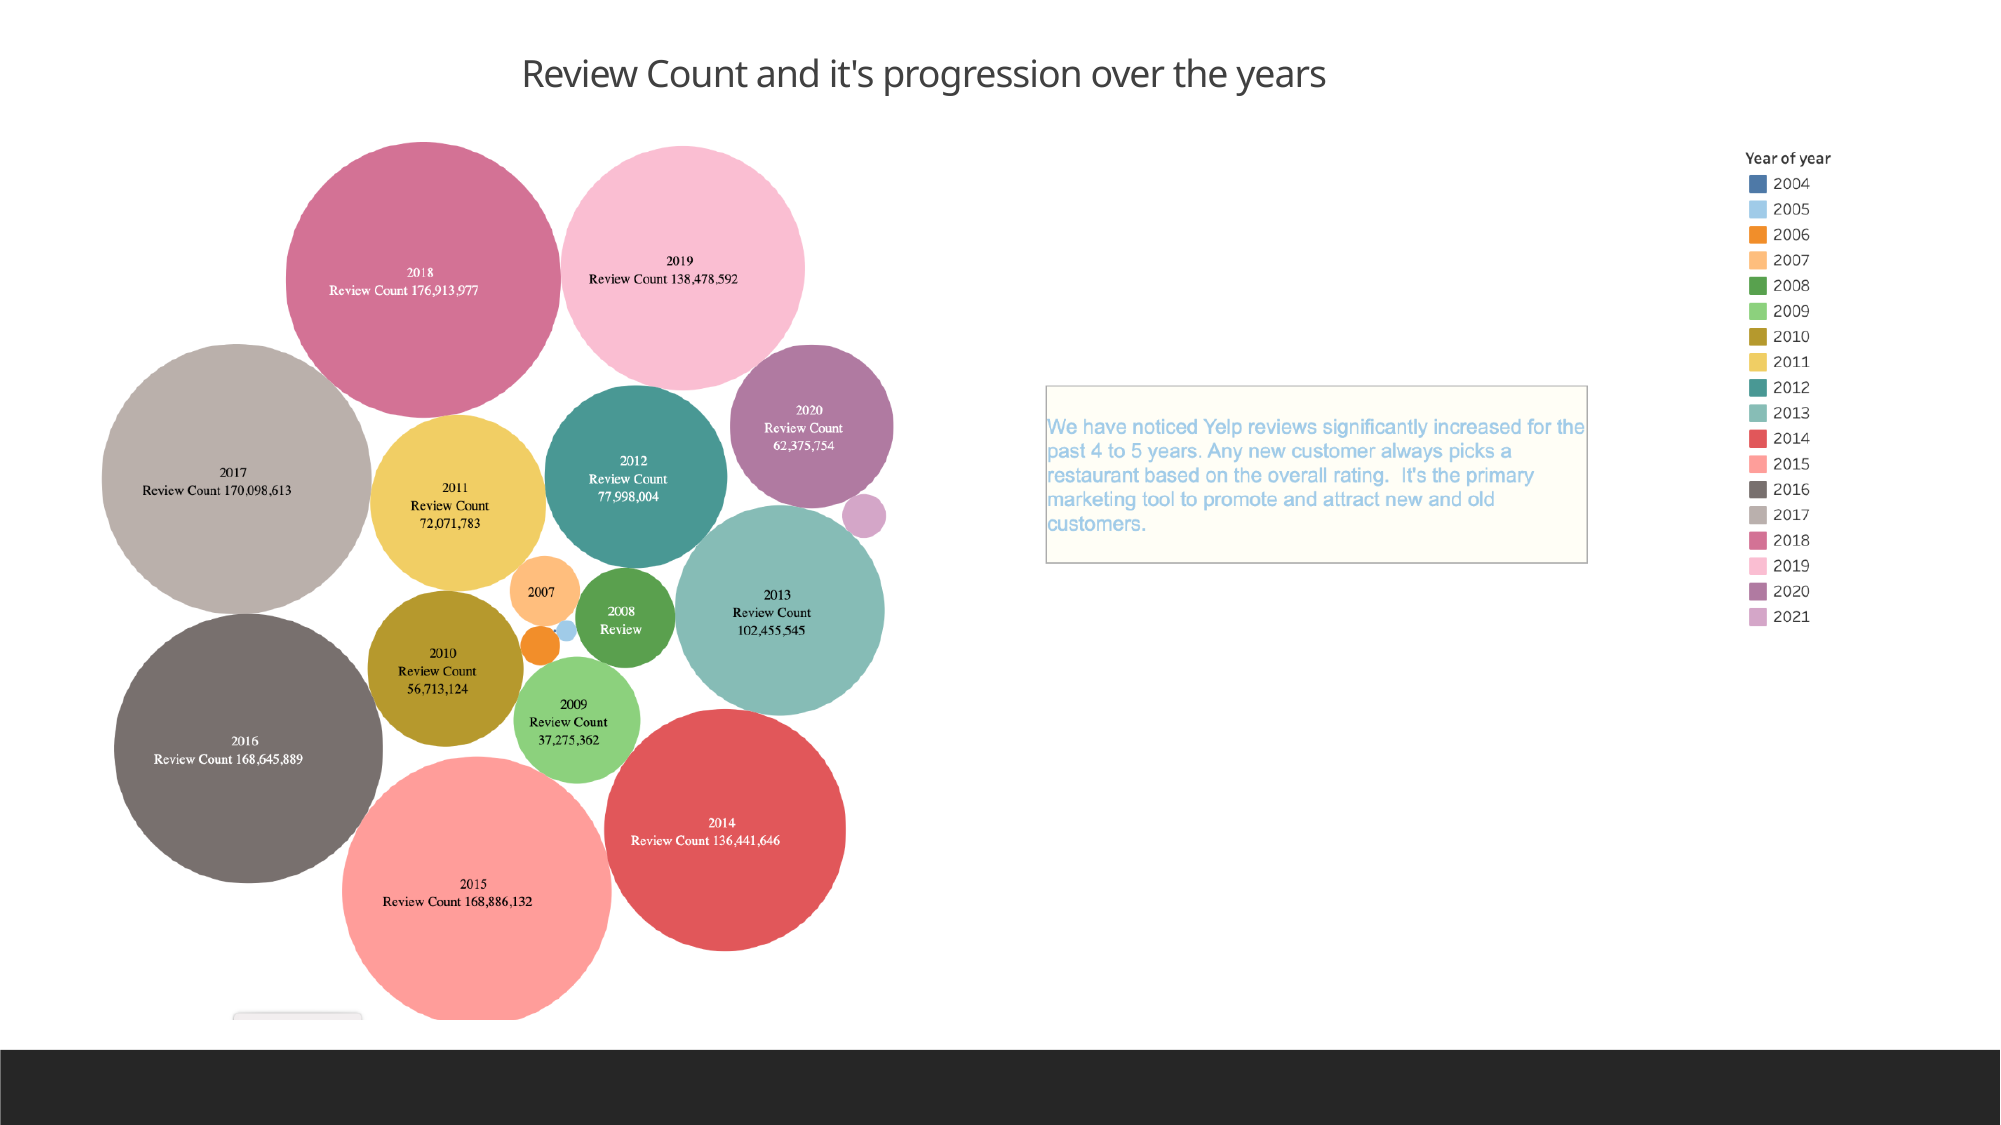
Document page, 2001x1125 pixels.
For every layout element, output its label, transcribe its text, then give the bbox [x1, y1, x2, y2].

picture [62, 139, 1849, 1020]
text_box Review Count and it's progression over the years [109, 28, 1739, 137]
